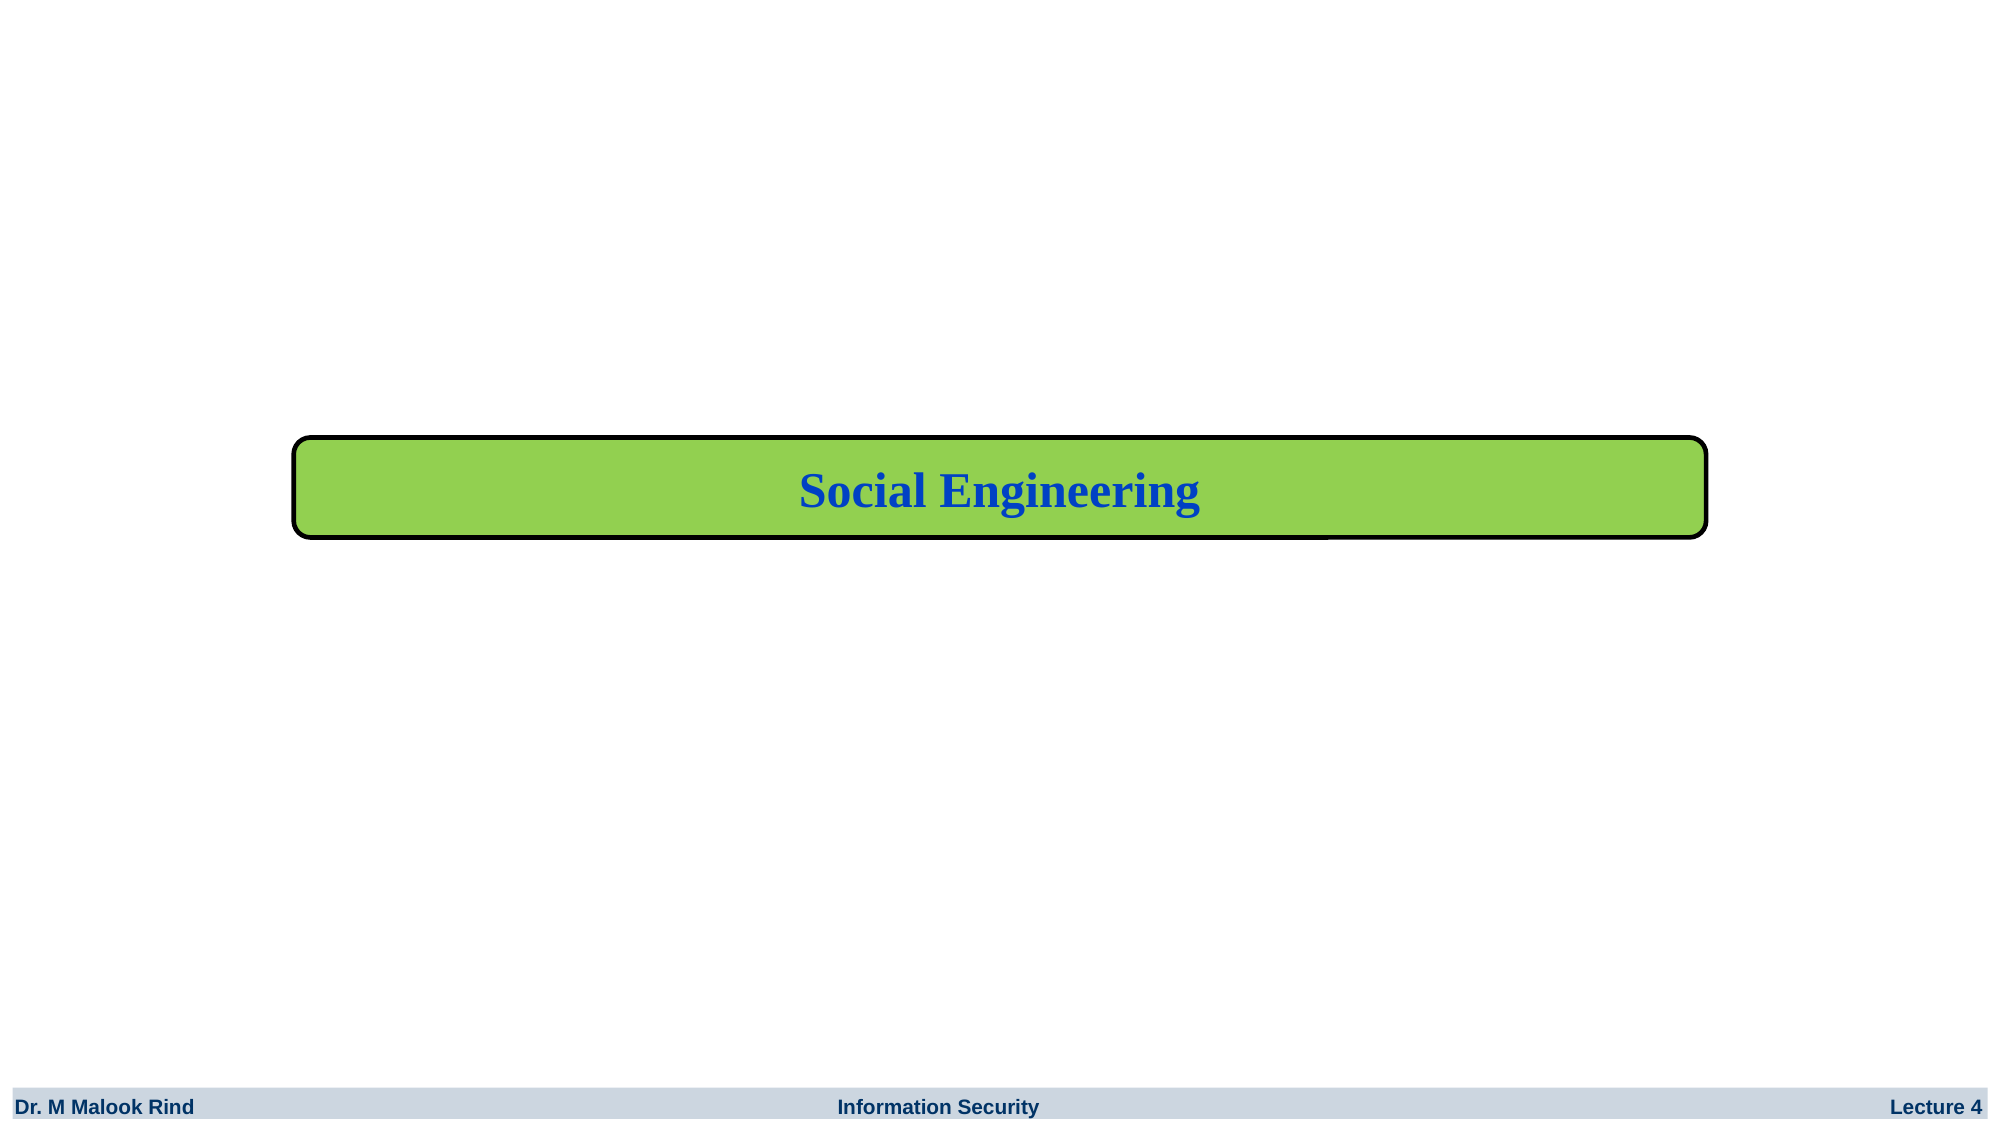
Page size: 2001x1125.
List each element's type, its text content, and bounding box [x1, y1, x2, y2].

text_box [12, 1087, 1988, 1091]
text_box Social Engineering [293, 437, 1707, 538]
text_box Dr. M Malook Rind Information Security Lecture 4 [12, 1091, 1988, 1125]
